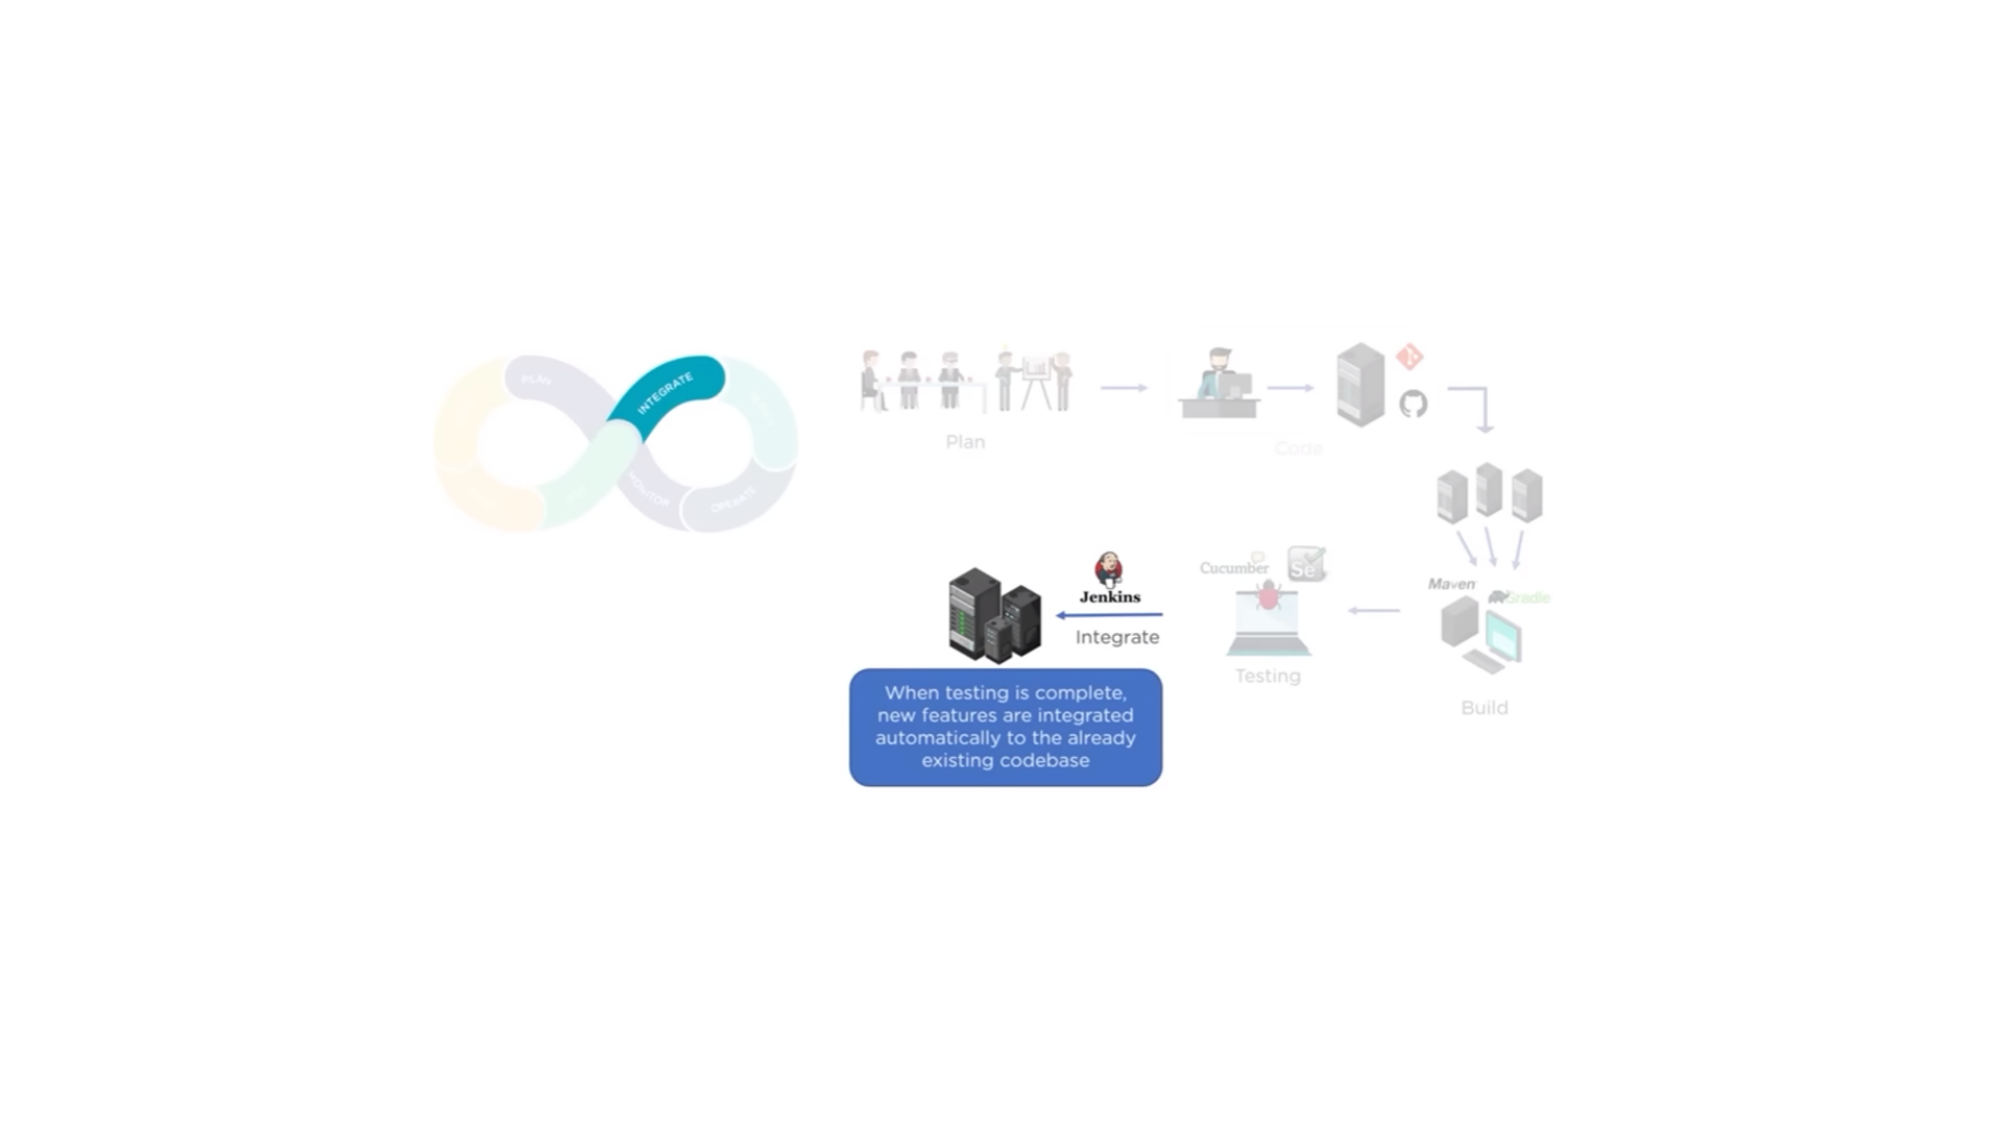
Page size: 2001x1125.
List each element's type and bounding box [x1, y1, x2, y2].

picture [433, 317, 1567, 808]
